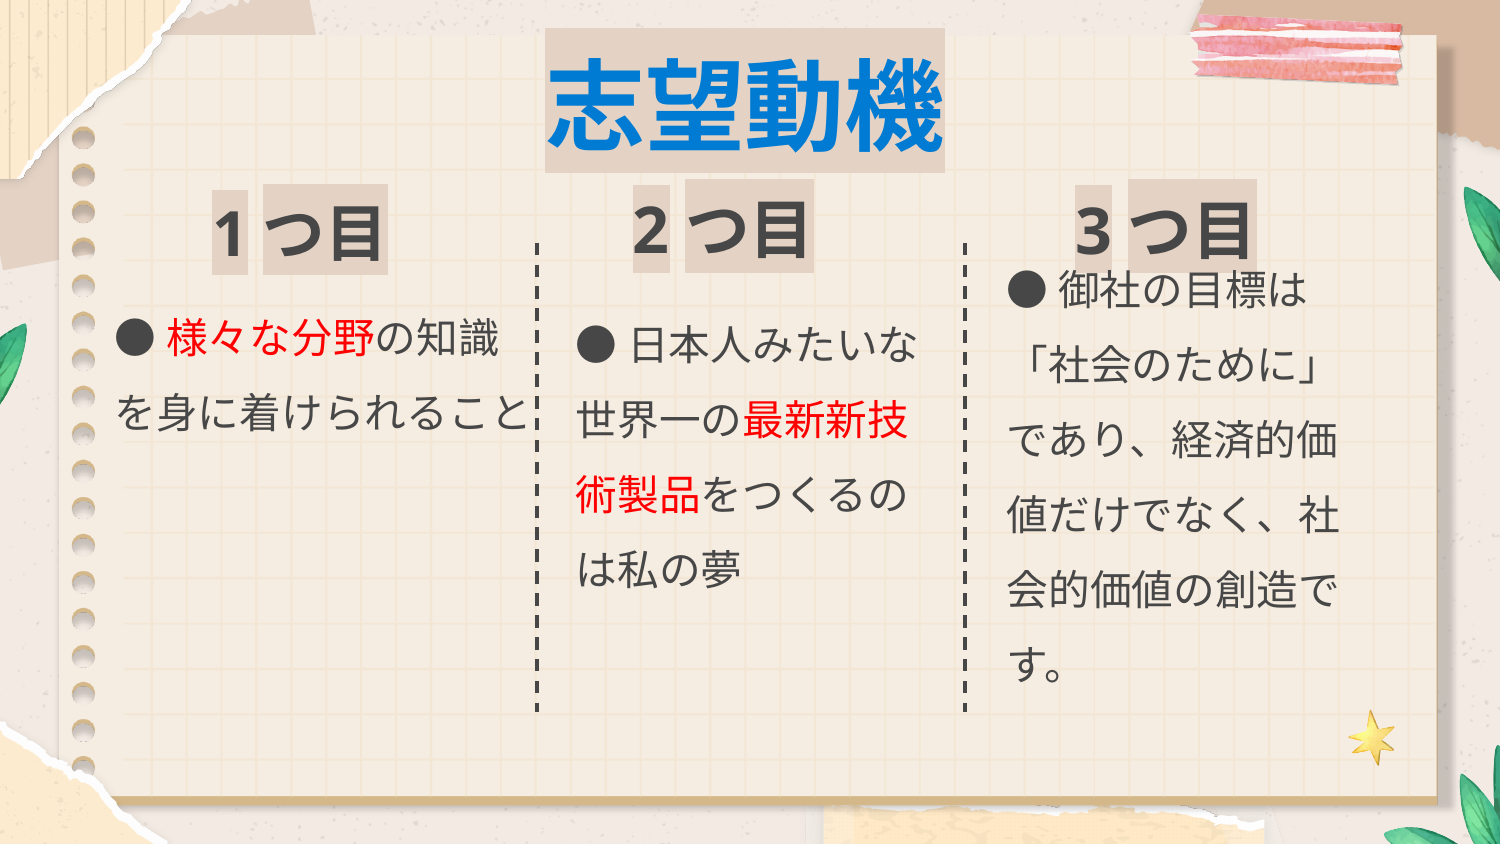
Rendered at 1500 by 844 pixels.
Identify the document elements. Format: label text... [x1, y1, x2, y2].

subtitle ●様々な分野の知識を身に着けられること [99, 233, 532, 491]
text_box 2つ目 [525, 193, 922, 263]
text_box 3つ目 [968, 194, 1365, 263]
text_box 志望動機 [112, 67, 1378, 141]
picture [0, 0, 1500, 844]
text_box ●日本人みたいな 世界一の最新新技術製品をつくるのは私の夢 [560, 264, 957, 697]
text_box ●御社の目標は「社会のために」であり、経済的価値だけでなく、社会的価値の創造です。 [991, 303, 1388, 700]
subtitle ●様々な分野の知識を身に着けられること [542, 263, 549, 491]
title 1つ目 [102, 197, 499, 233]
